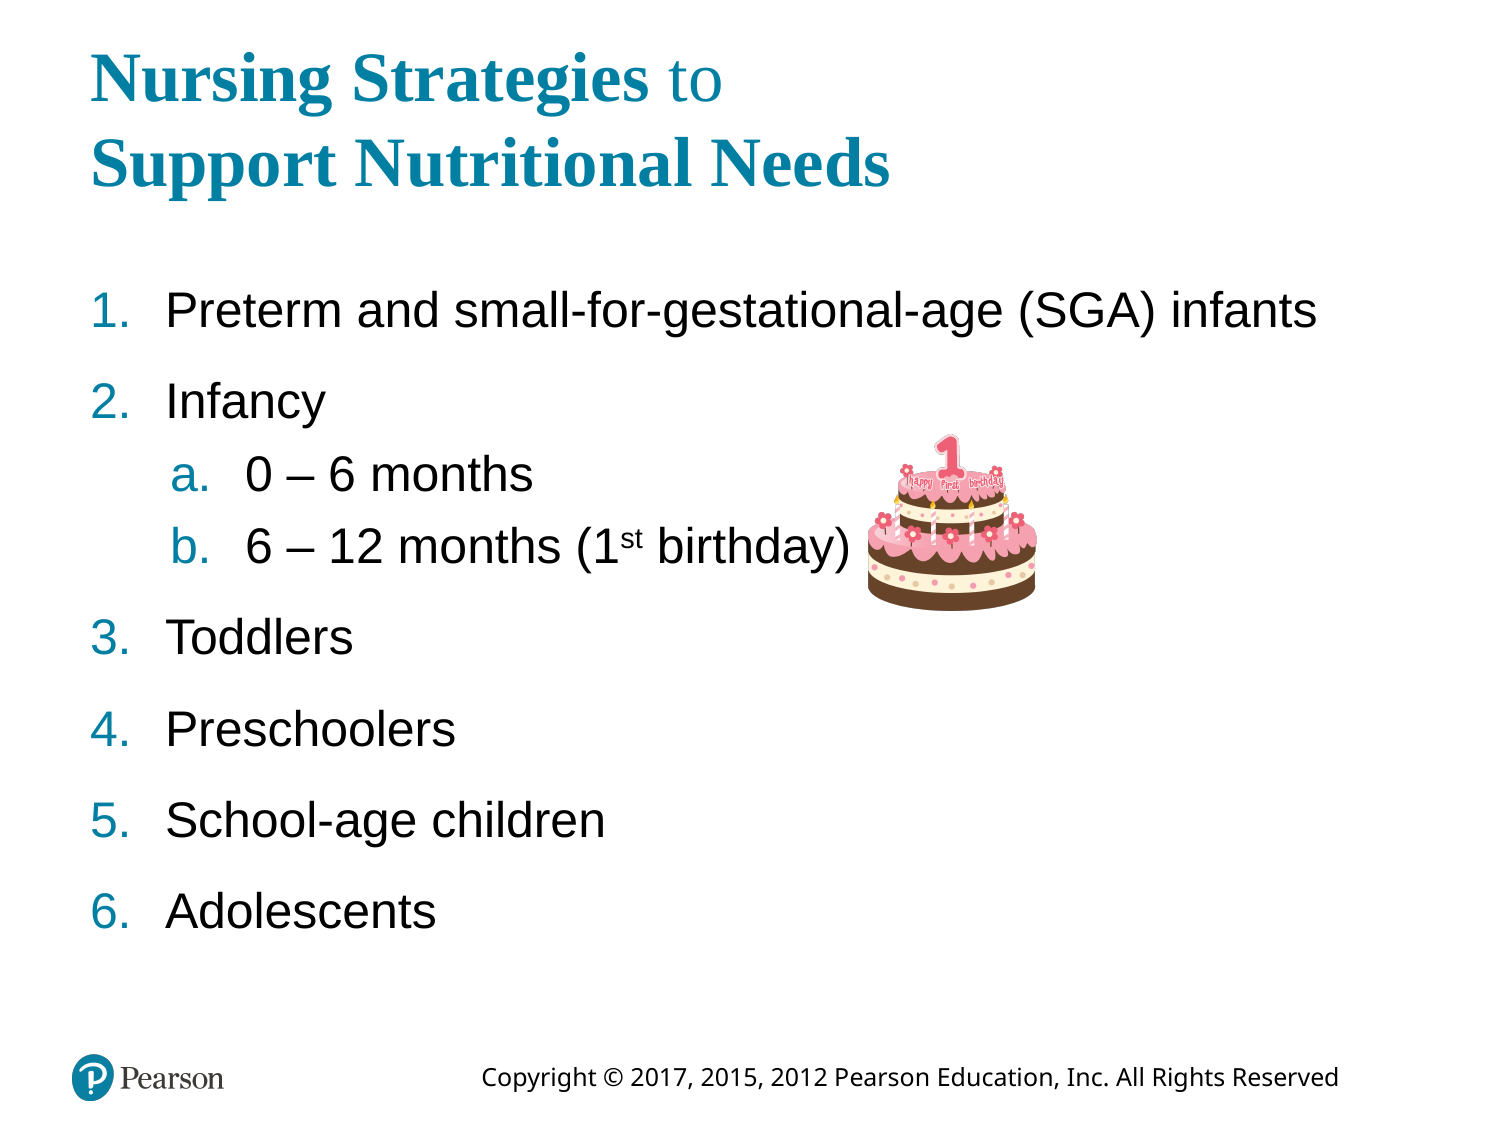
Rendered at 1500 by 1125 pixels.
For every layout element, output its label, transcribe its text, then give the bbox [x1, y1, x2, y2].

picture [98, 1054, 224, 1101]
picture [72, 1087, 83, 1101]
picture [868, 434, 1037, 611]
picture [72, 1054, 88, 1070]
title Nursing Strategies to Support Nutritional Needs [75, 35, 1425, 216]
picture [80, 1063, 106, 1088]
list Preterm and small-for-gestational-age (SGA) infants Infancy 0 – 6 months 6 – 12 months (1st birthday) Toddlers Preschoolers School-age children Adolescents [75, 262, 1425, 1005]
